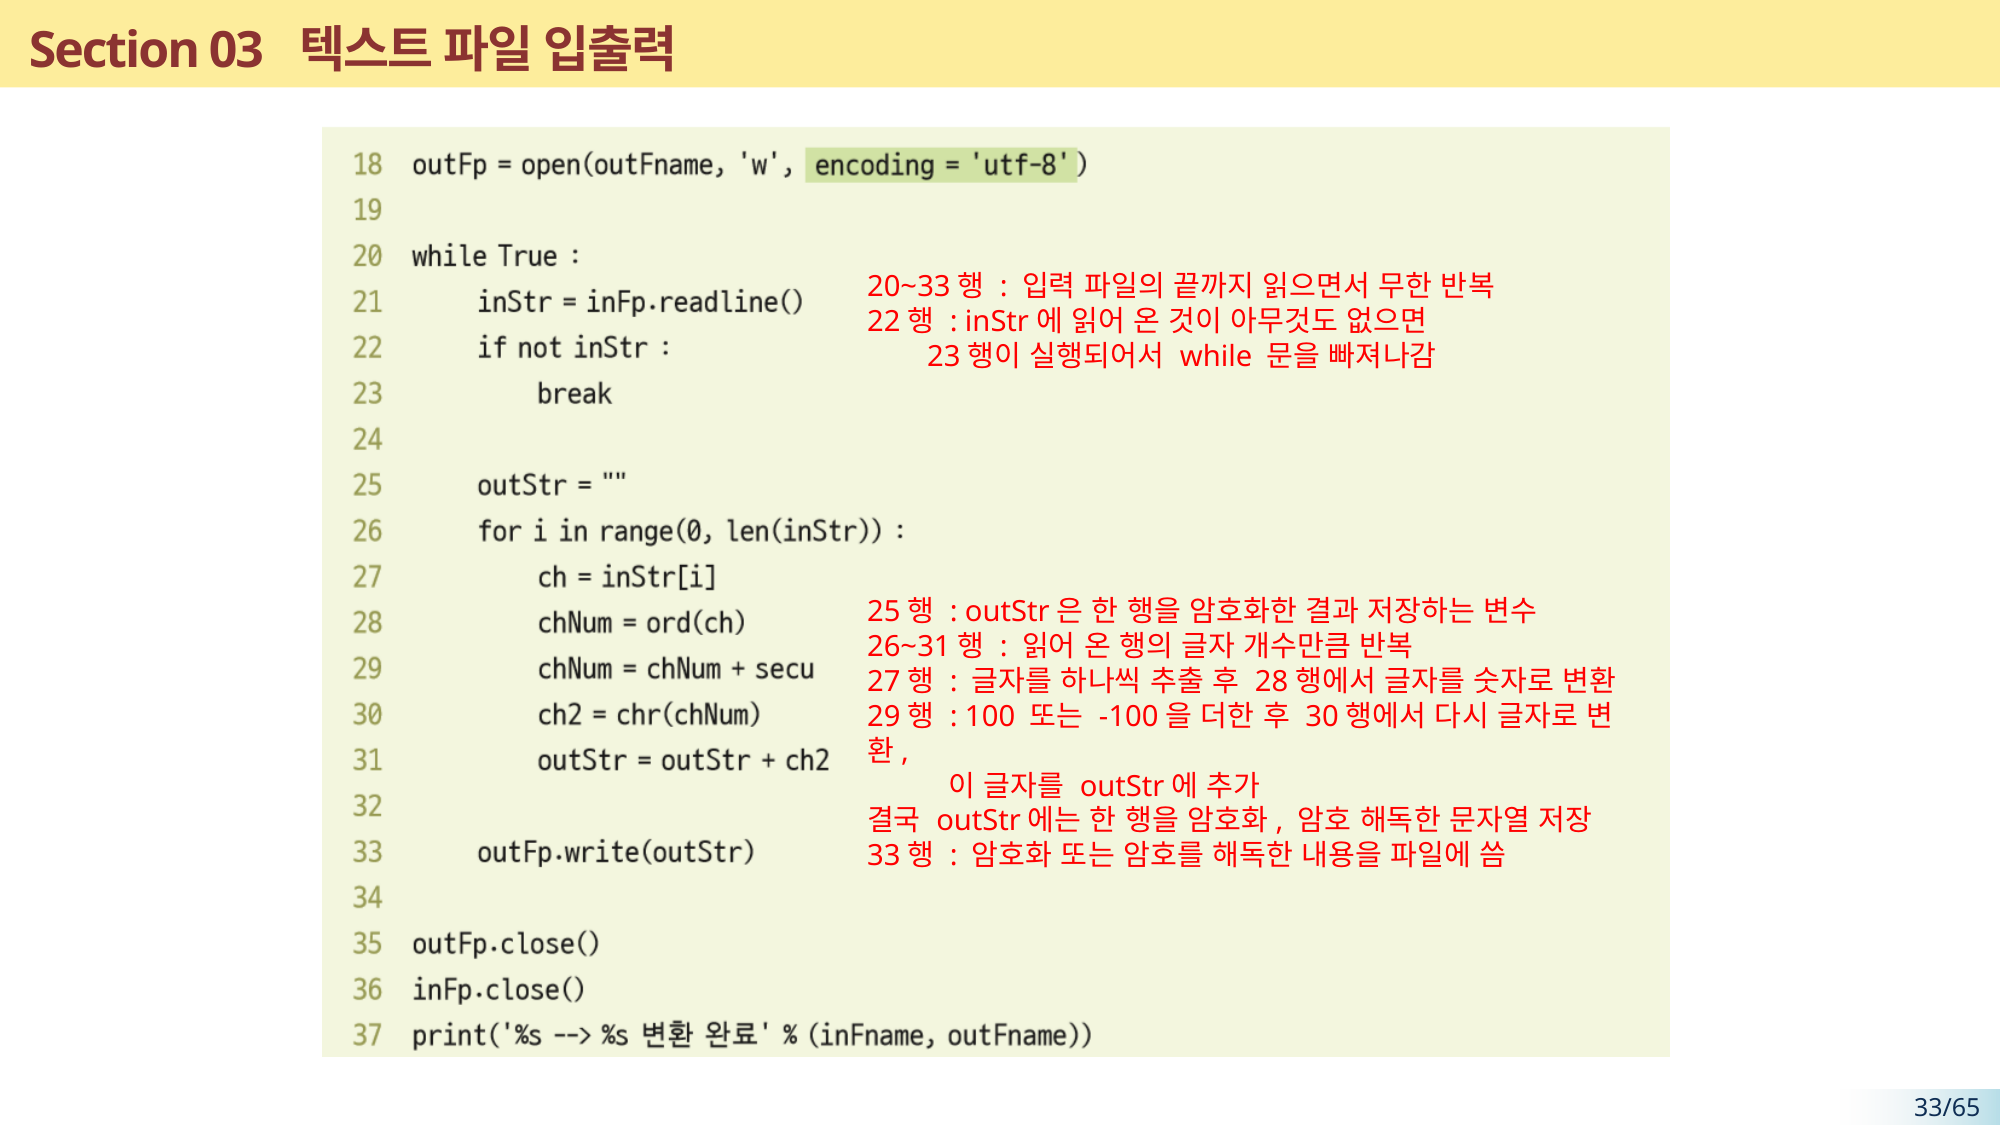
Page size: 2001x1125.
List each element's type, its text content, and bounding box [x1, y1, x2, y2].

title Section 03 텍스트 파일 입출력 [13, 8, 1717, 87]
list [321, 126, 1670, 1058]
